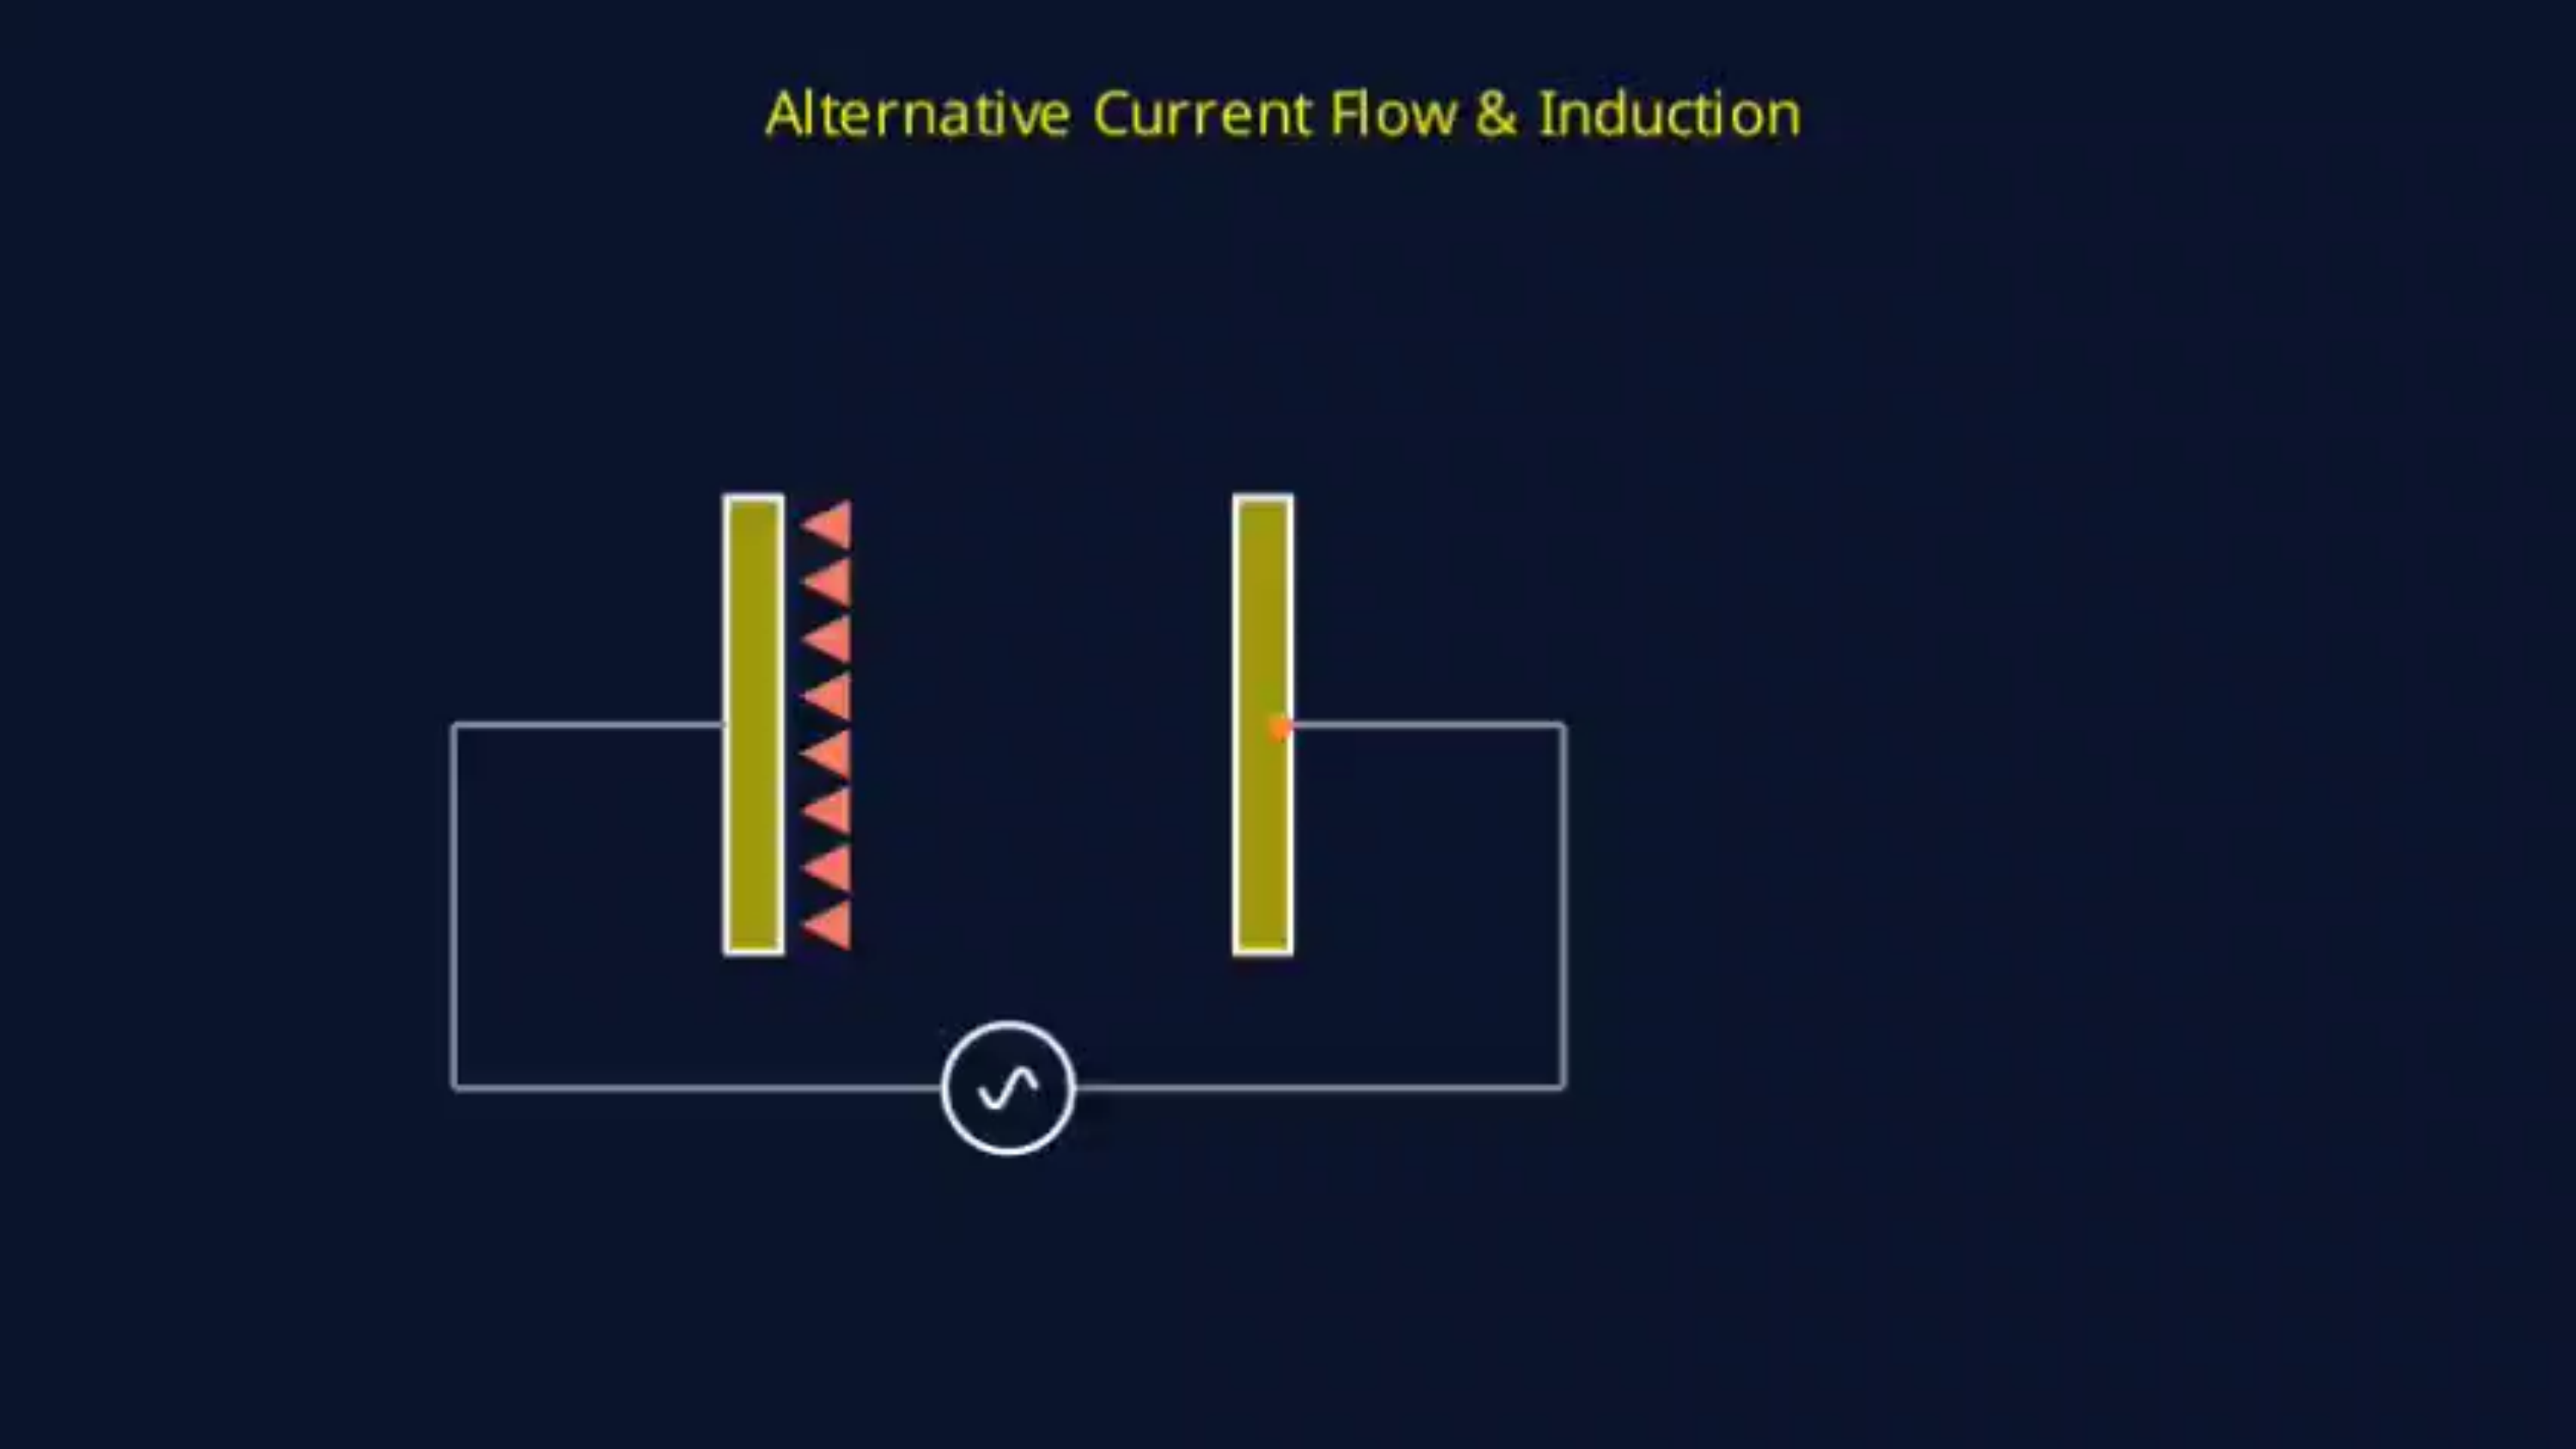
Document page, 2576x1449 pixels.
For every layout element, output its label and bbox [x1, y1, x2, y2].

text_box [0, 0, 2576, 1449]
